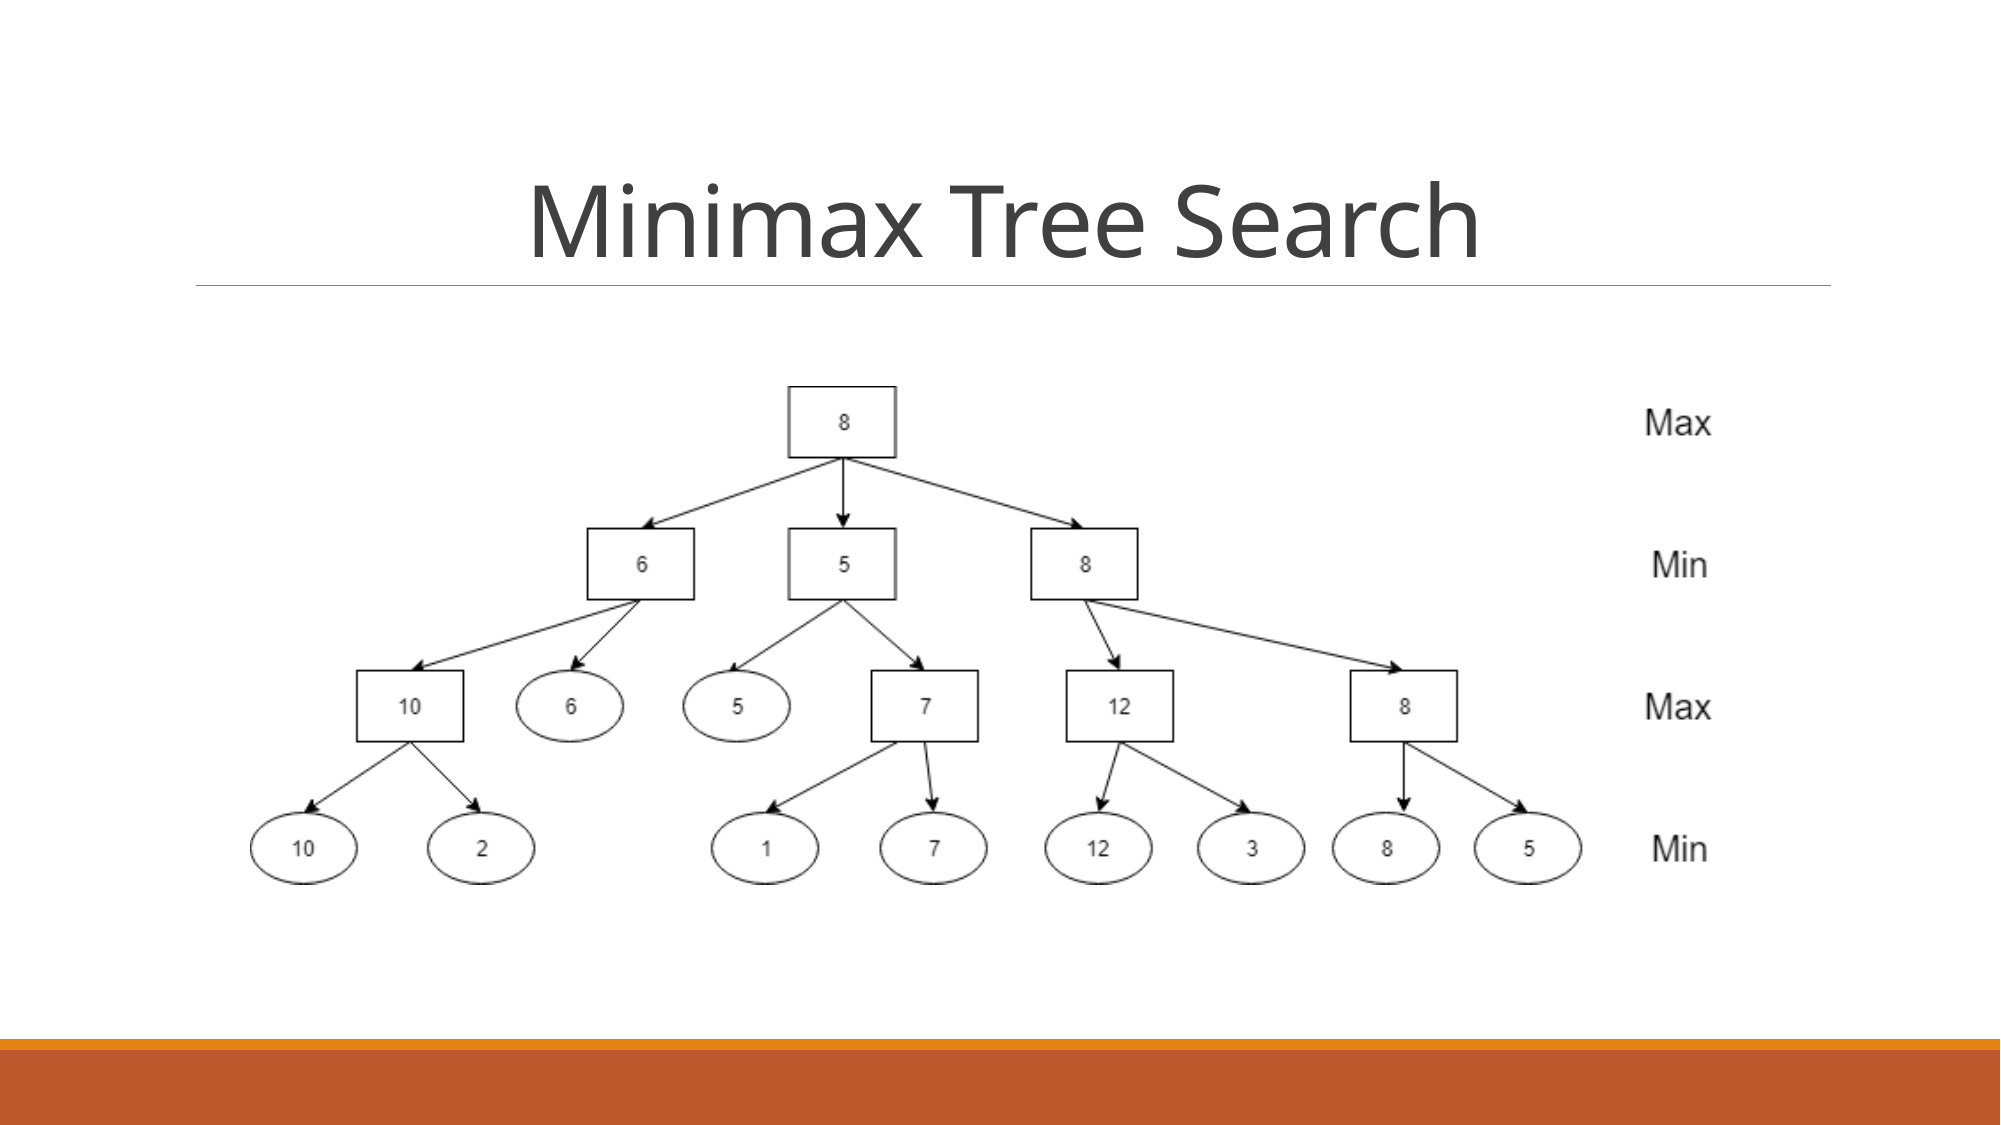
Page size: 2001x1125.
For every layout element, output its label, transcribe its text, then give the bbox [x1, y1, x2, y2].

picture [250, 385, 1760, 885]
title Minimax Tree Search [180, 47, 1830, 285]
